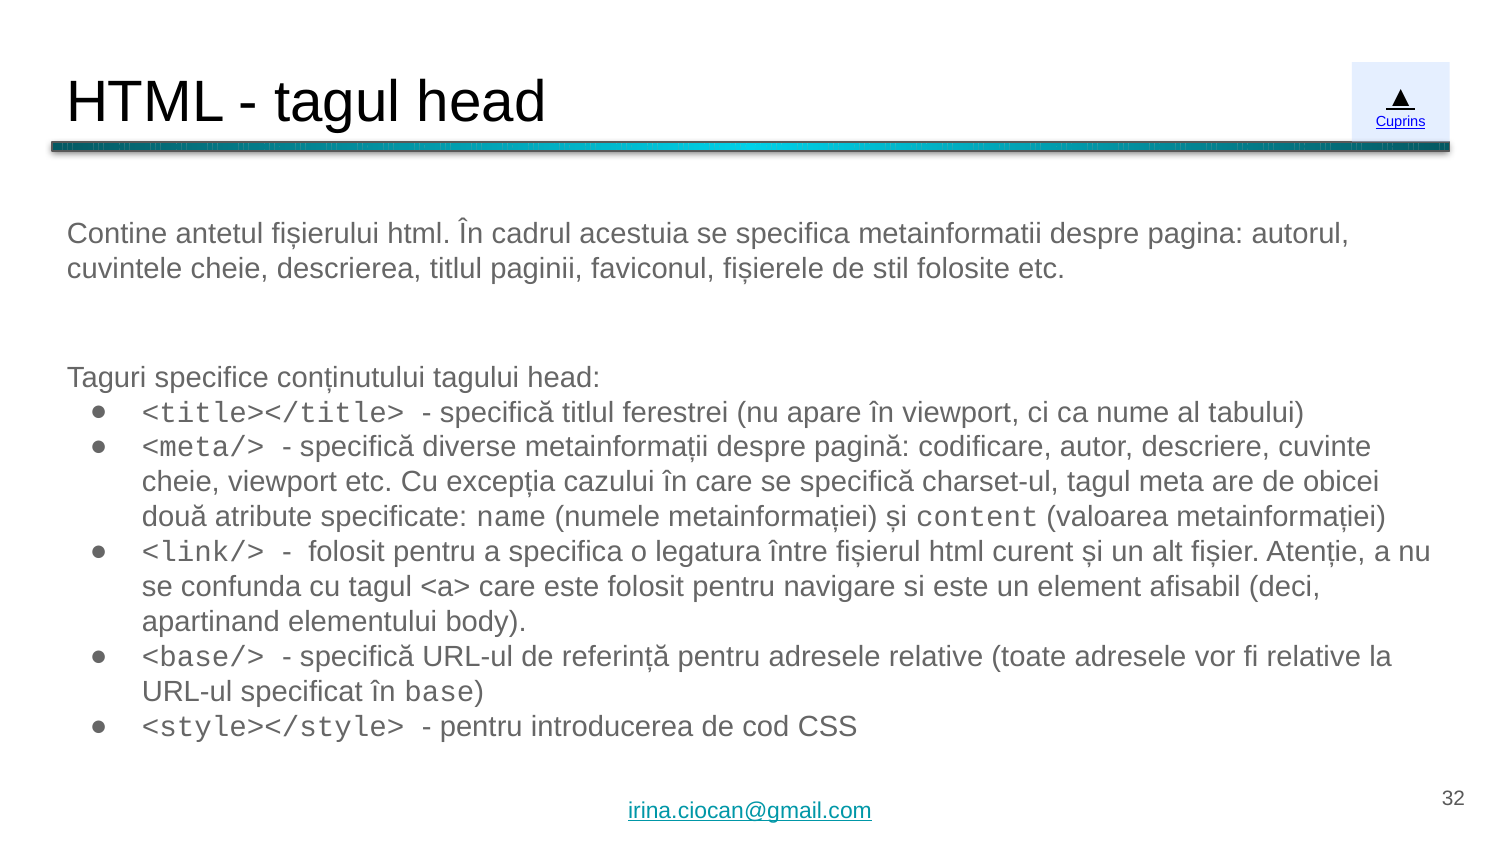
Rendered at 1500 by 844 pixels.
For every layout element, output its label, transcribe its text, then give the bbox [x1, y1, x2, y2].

text_box ▲ Cuprins [1351, 62, 1450, 142]
text_box [51, 141, 1450, 151]
text_box Taguri specifice conținutului tagului head: <title></title> - specifică titlul ferestrei (nu apare în viewport, ci ca nume al tabului) <meta/> - specifică diverse metainformații despre pagină: codificare, autor, descriere, cuvinte cheie, viewport etc. Cu excepția cazului în care se specifică charset-ul, tagul meta are de obicei două atribute specificate: name (numele metainformației) și content (valoarea metainformației) <link/> - folosit pentru a specifica o legatura între fișierul html curent și un alt fișier. Atenție, a nu se confunda cu tagul <a> care este folosit pentru navigare si este un element afisabil (deci, apartinand elementului body). <base/> - specifică URL-ul de referință pentru adresele relative (toate adresele vor fi relative la URL-ul specificat în base) <style></style> - pentru introducerea de cod CSS [51, 342, 1450, 734]
title HTML - tagul head [51, 48, 1449, 139]
text_box Contine antetul fișierului html. În cadrul acestuia se specifica metainformatii despre pagina: autorul, cuvintele cheie, descrierea, titlul paginii, faviconul, fișierele de stil folosite etc. [51, 199, 1450, 313]
text_box irina.ciocan@gmail.com [613, 795, 889, 837]
slide_number ‹#› [1389, 764, 1480, 830]
